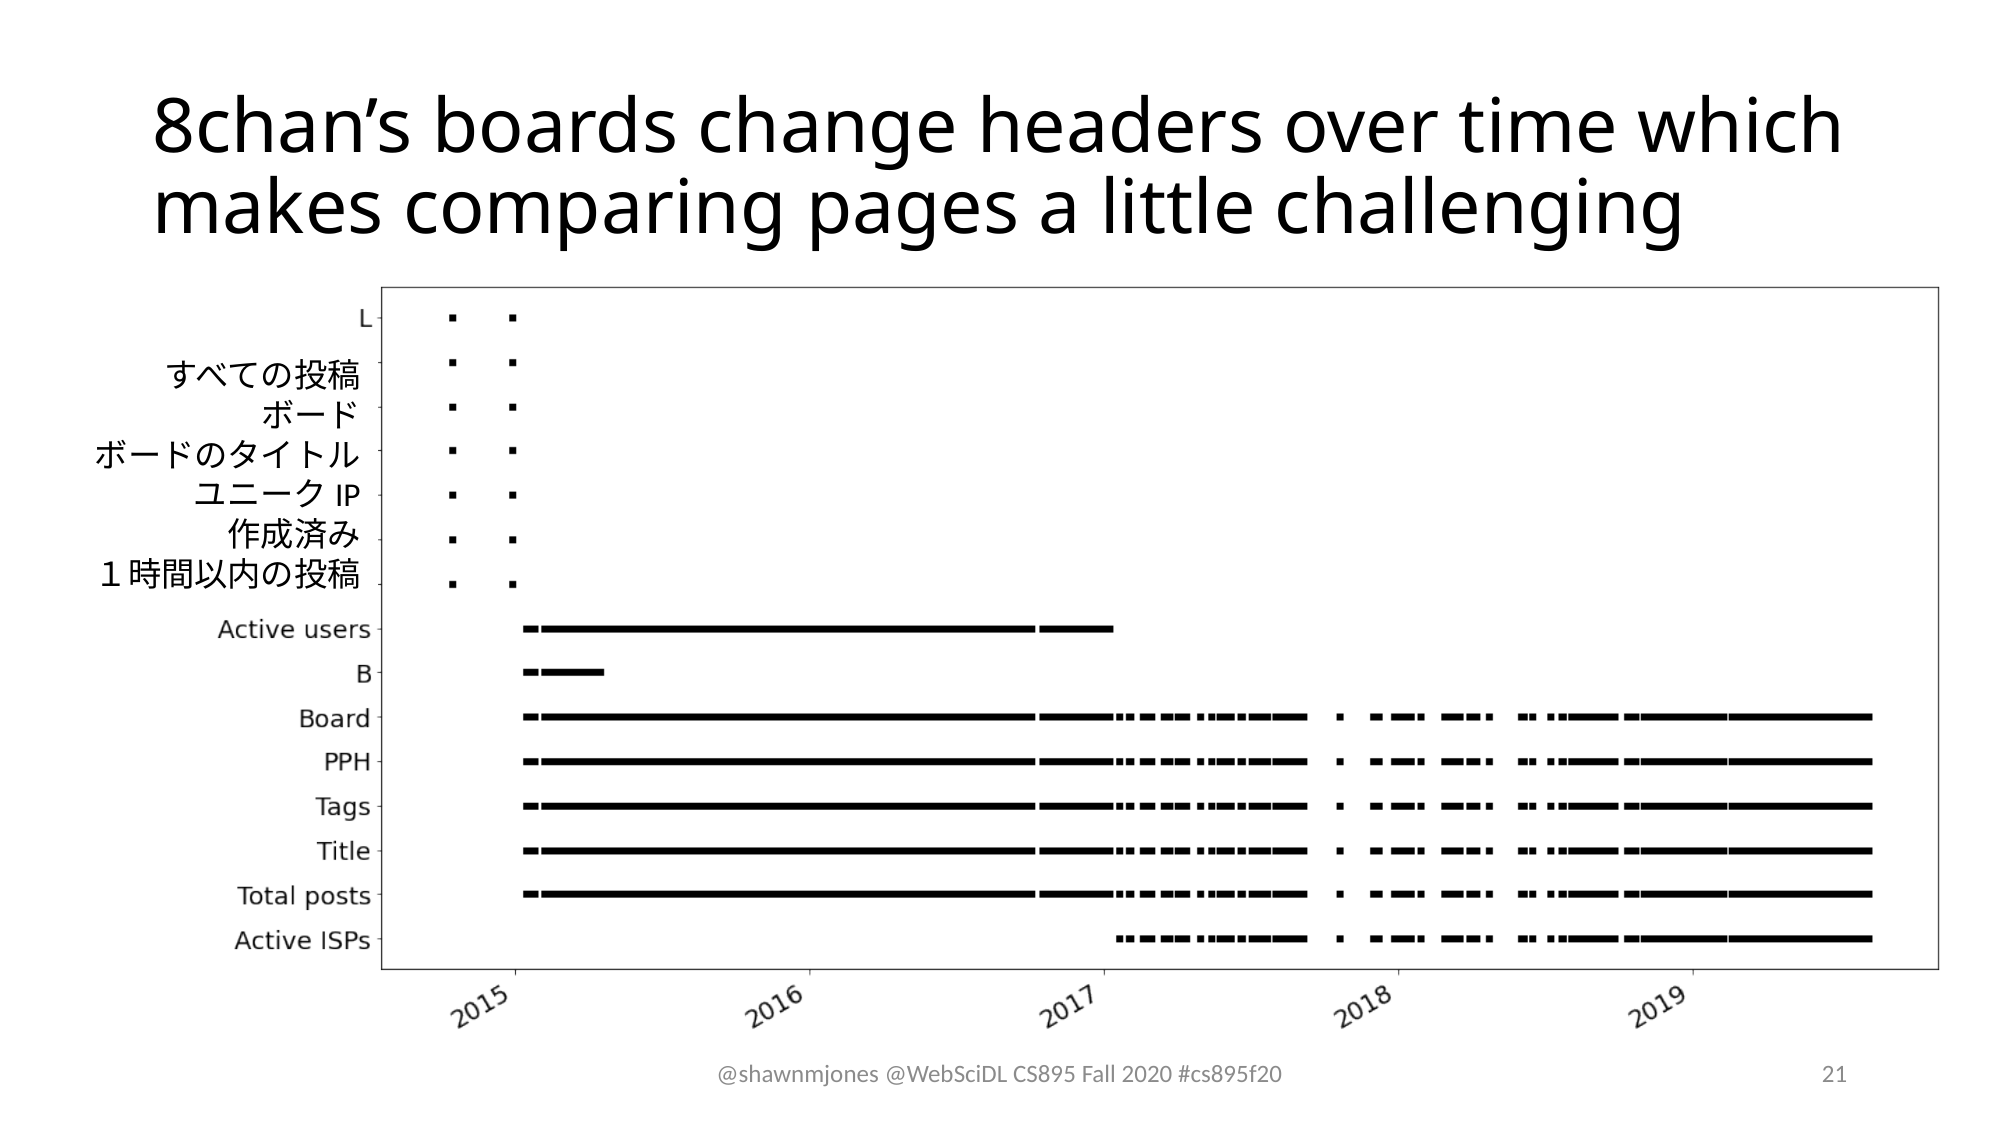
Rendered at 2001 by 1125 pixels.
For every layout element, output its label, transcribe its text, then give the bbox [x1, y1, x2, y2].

footer @shawnmjones @WebSciDL CS895 Fall 2020 #cs895f20 [662, 1043, 1338, 1103]
picture [208, 277, 1948, 1043]
title 8chan’s boards change headers over time which makes comparing pages a little challenging [137, 59, 1863, 278]
text_box すべての投稿 ボード ボードのタイトル ユニークIP 作成済み １時間以内の投稿 [79, 346, 208, 601]
slide_number 21 [1412, 1043, 1863, 1103]
